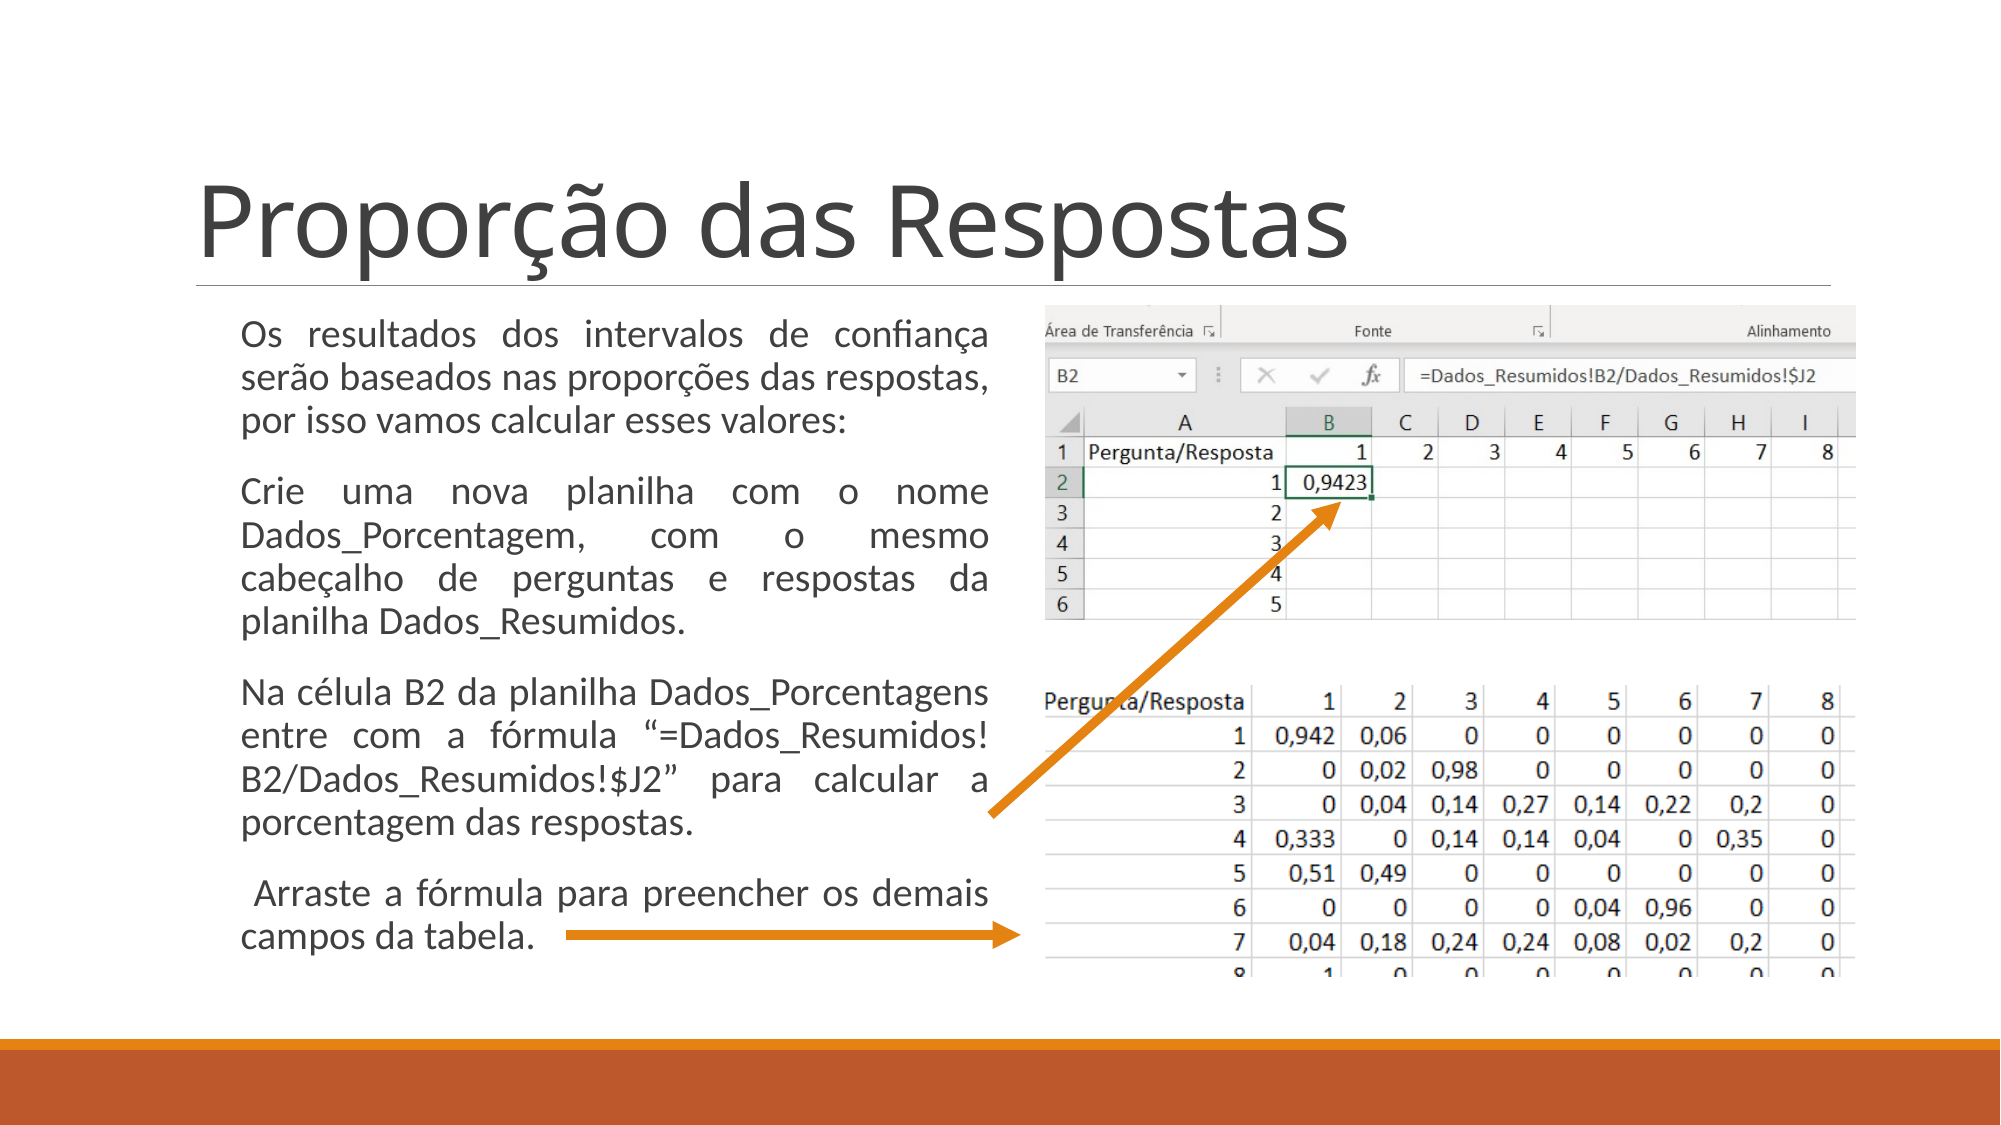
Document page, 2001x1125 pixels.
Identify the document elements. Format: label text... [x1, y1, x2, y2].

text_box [989, 501, 1342, 816]
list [1044, 304, 1856, 620]
list Os resultados dos intervalos de confiança serão baseados nas proporções das respostas, por isso vamos calcular esses valores: Crie uma nova planilha com o nome Dados_Porcentagem, com o mesmo cabeçalho de perguntas e respostas da planilha Dados_Resumidos. Na célula B2 da planilha Dados_Porcentagens entre com a fórmula “=Dados_Resumidos!B2/Dados_Resumidos!$J2” para calcular a porcentagem das respostas. Arraste a fórmula para preencher os demais campos da tabela. [225, 305, 991, 977]
title Proporção das Respostas [180, 47, 1830, 285]
picture [1044, 685, 1856, 978]
